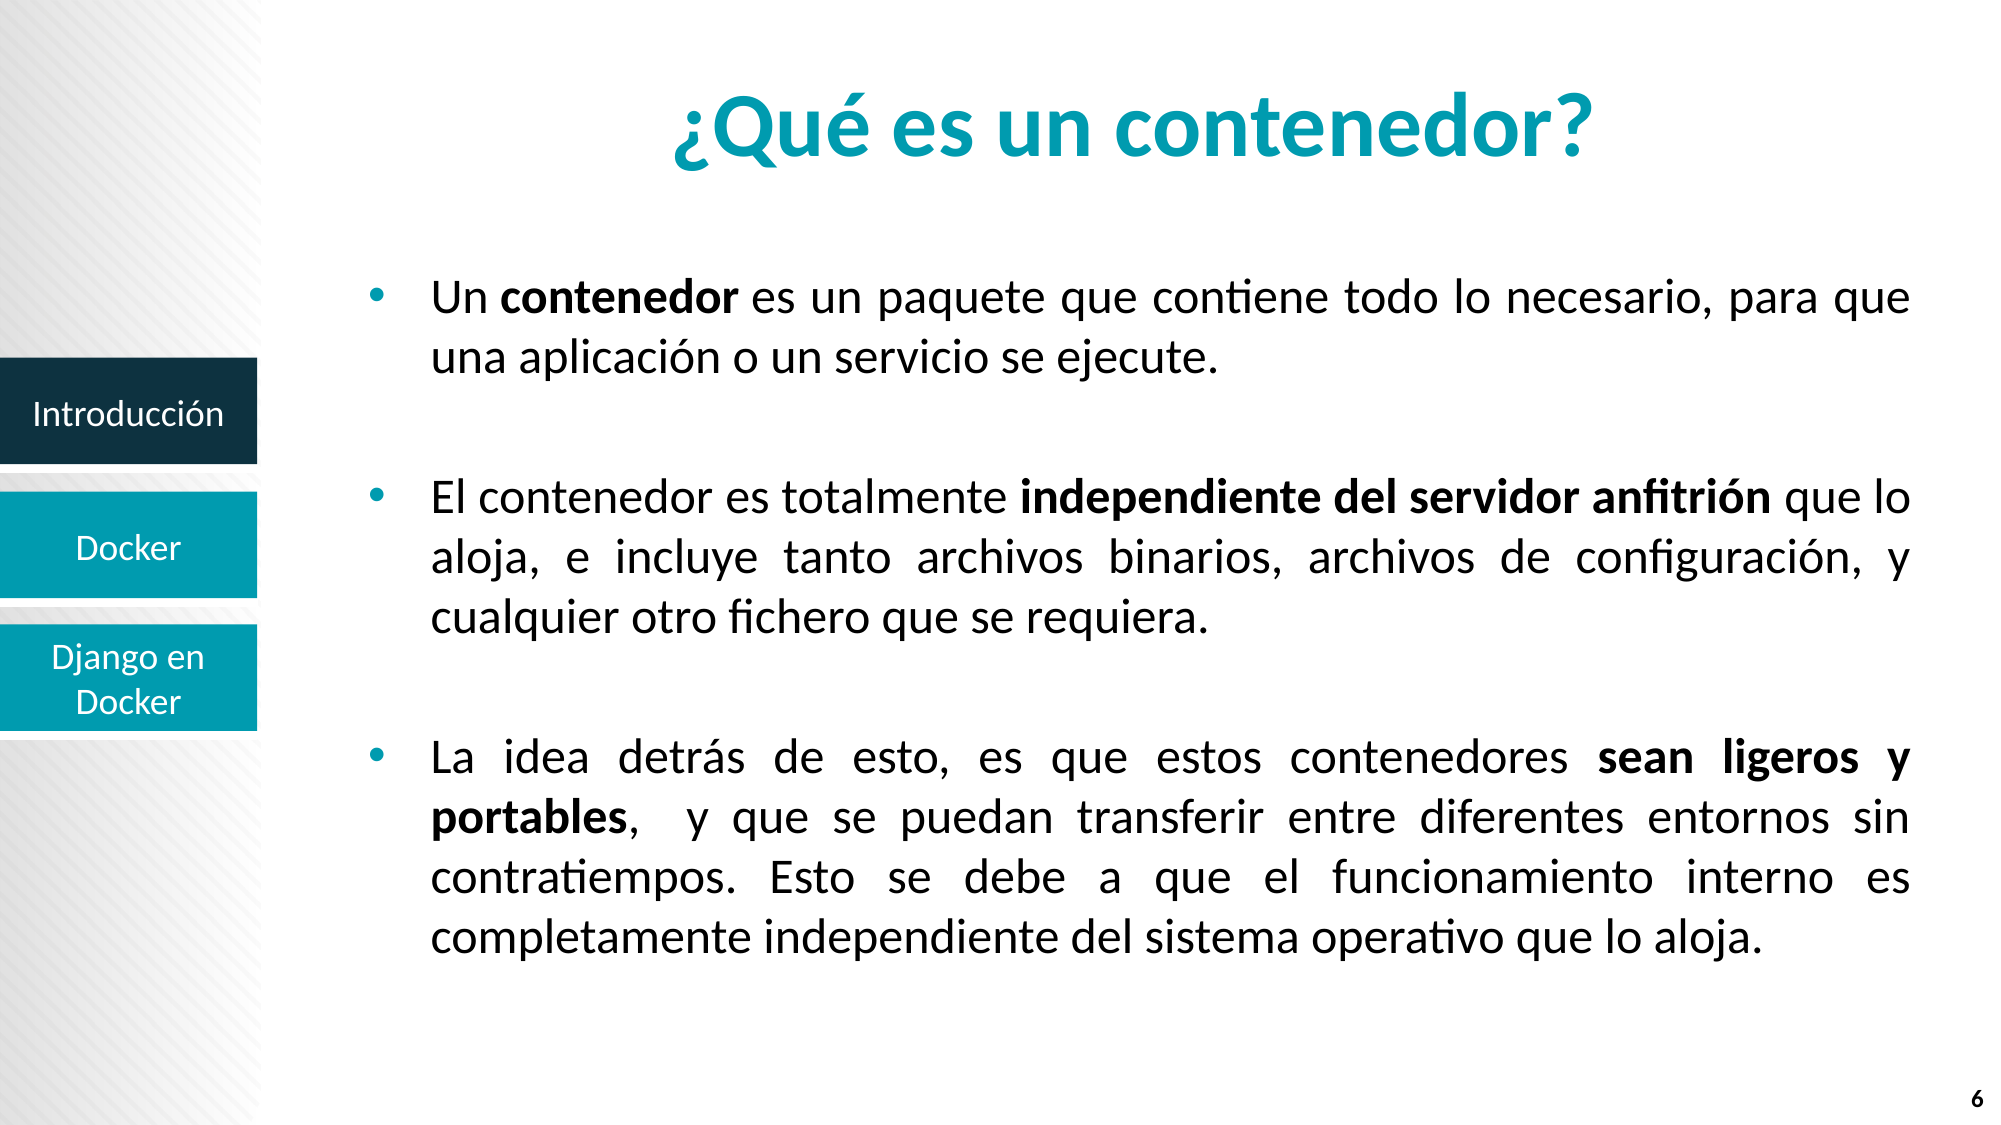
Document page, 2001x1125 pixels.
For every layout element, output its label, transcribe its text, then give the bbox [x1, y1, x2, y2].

list Un contenedor es un paquete que contiene todo lo necesario, para que una aplicación o un servicio se ejecute. El contenedor es totalmente independiente del servidor anfitrión que lo aloja, e incluye tanto archivos binarios, archivos de configuración, y cualquier otro fichero que se requiera. La idea detrás de esto, es que estos contenedores sean ligeros y portables, y que se puedan transferir entre diferentes entornos sin contratiempos. Esto se debe a que el funcionamiento interno es completamente independiente del sistema operativo que lo aloja. [340, 231, 1927, 997]
title ¿Qué es un contenedor? [340, 36, 1927, 204]
slide_number 6 [1921, 1072, 2000, 1124]
